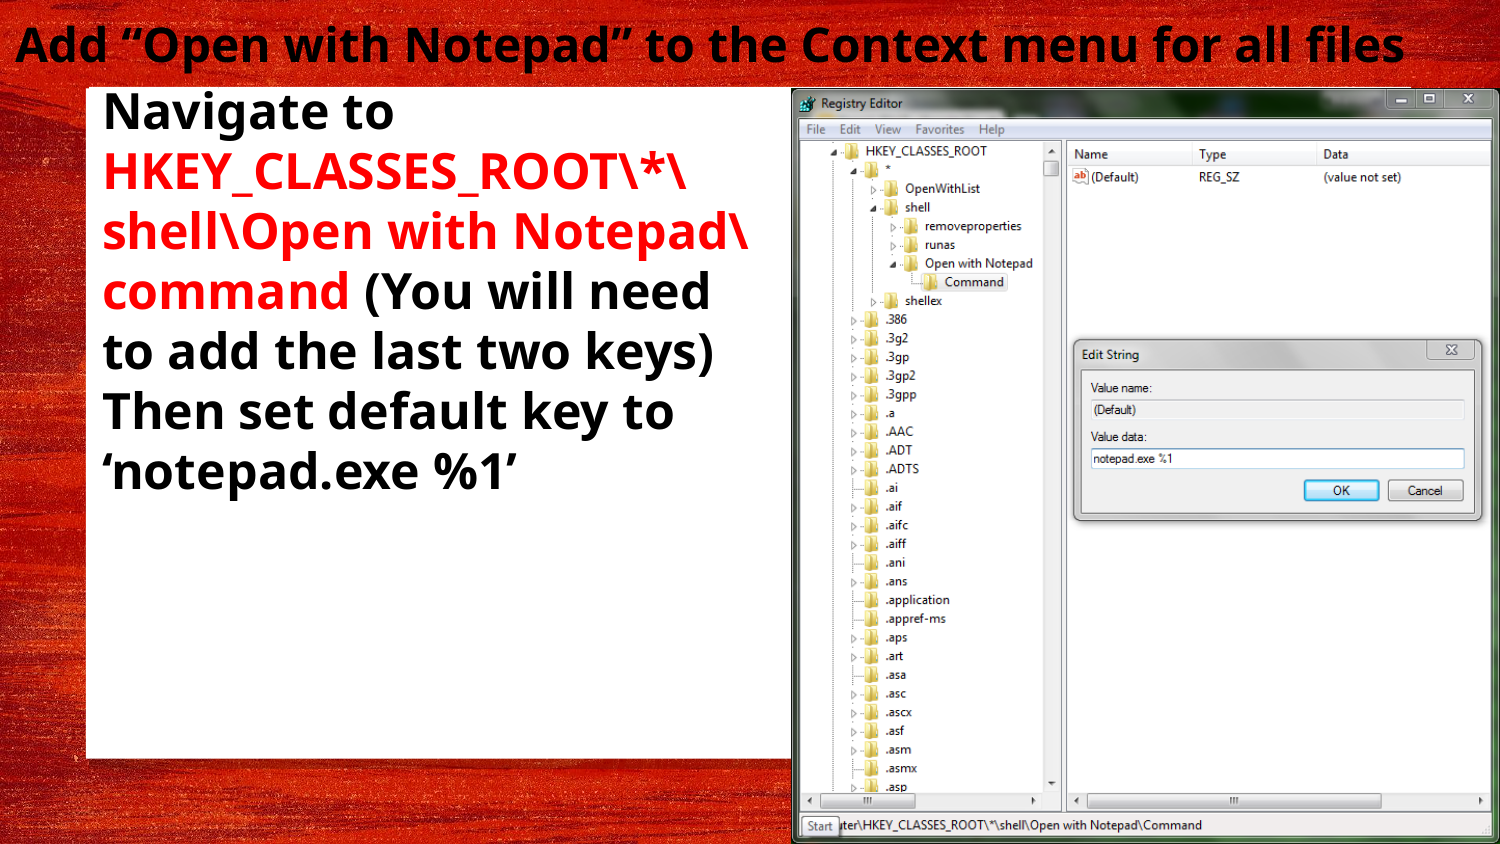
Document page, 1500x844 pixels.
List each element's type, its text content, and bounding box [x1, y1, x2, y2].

picture [791, 0, 1500, 844]
list Navigate to HKEY_CLASSES_ROOT\*\shell\Open with Notepad\command (You will need to add the last two keys) Then set default key to ‘notepad.exe %1’ [87, 64, 792, 844]
title Add “Open with Notepad” to the Context menu for all files [0, 0, 1492, 146]
picture [0, 146, 87, 844]
